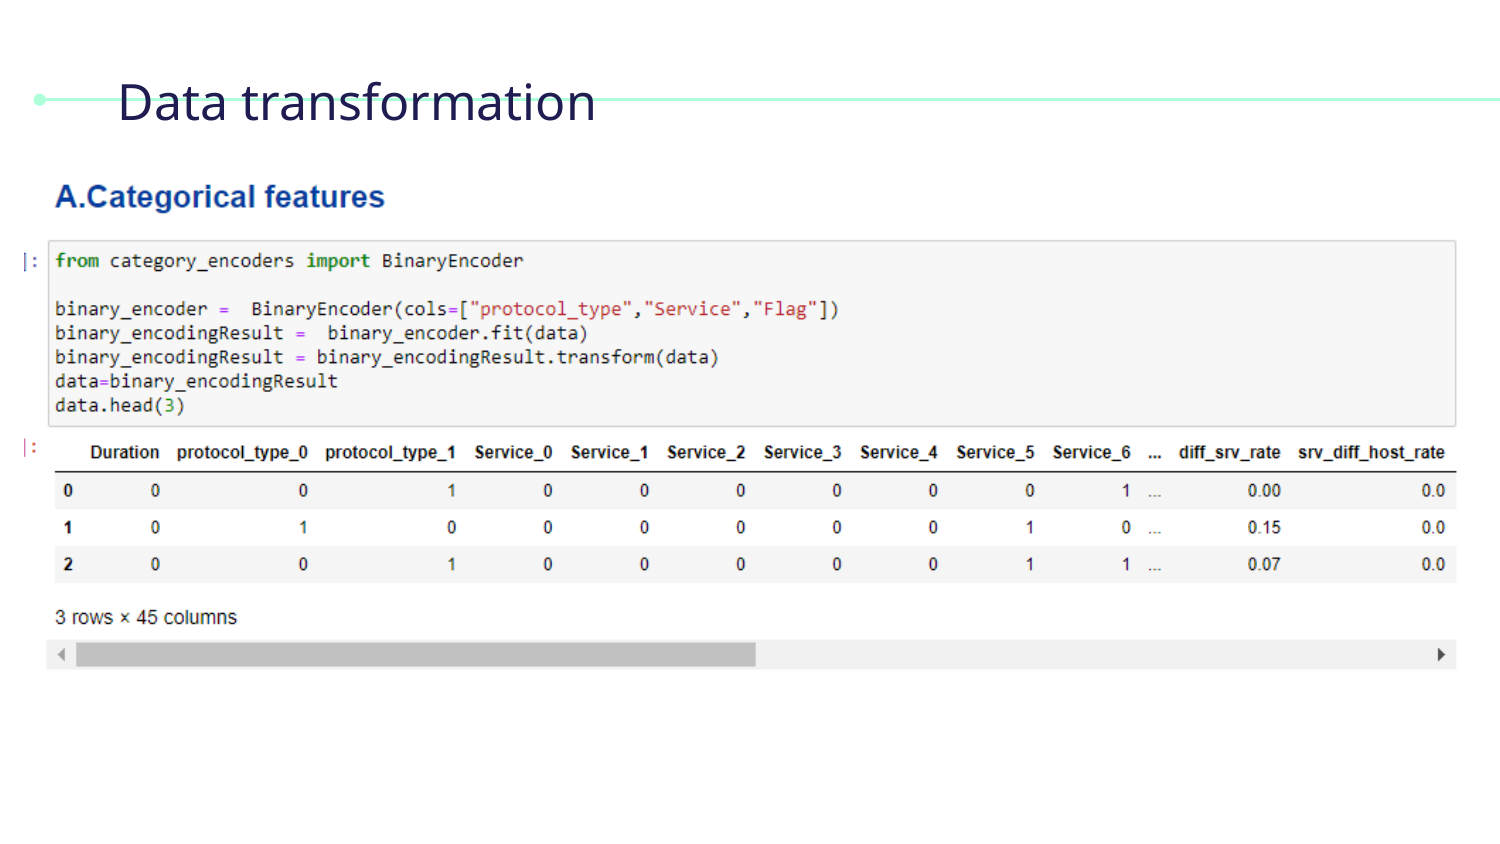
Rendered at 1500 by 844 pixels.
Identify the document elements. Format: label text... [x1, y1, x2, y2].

picture [24, 168, 1476, 699]
title Data transformation [102, 55, 1101, 144]
